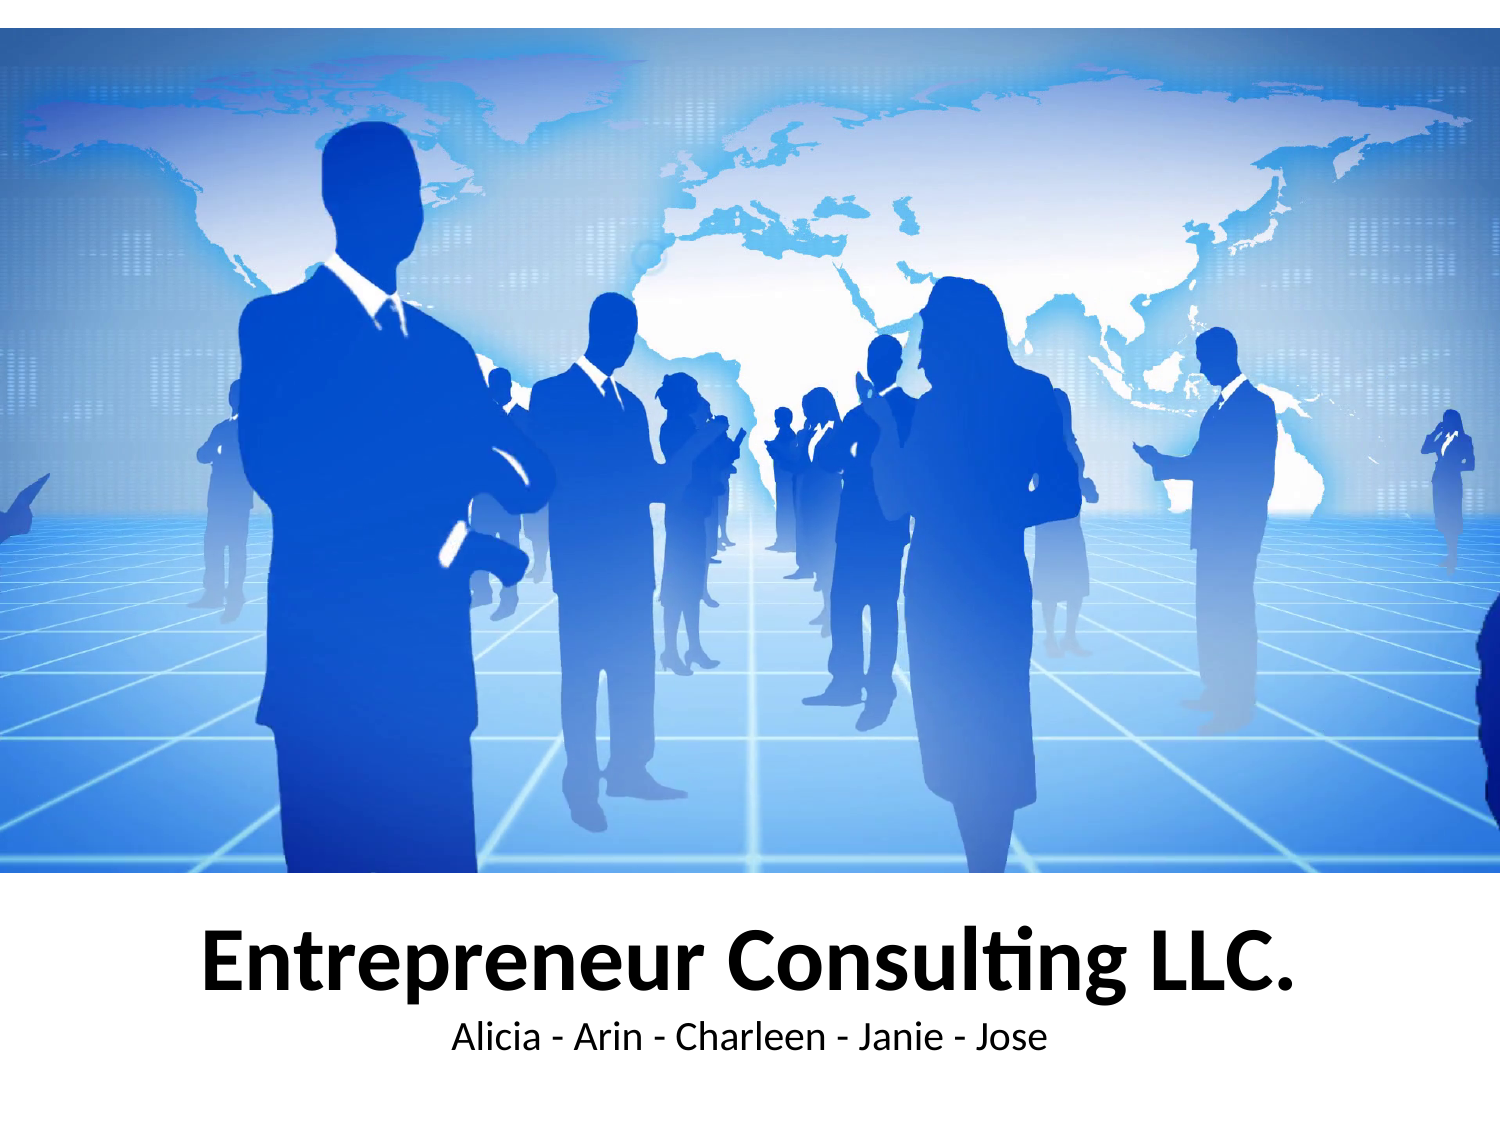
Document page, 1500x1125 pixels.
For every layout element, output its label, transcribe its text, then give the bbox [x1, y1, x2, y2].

picture [0, 28, 1500, 873]
text_box Entrepreneur Consulting LLC. Alicia - Arin - Charleen - Janie - Jose [0, 891, 1500, 1067]
